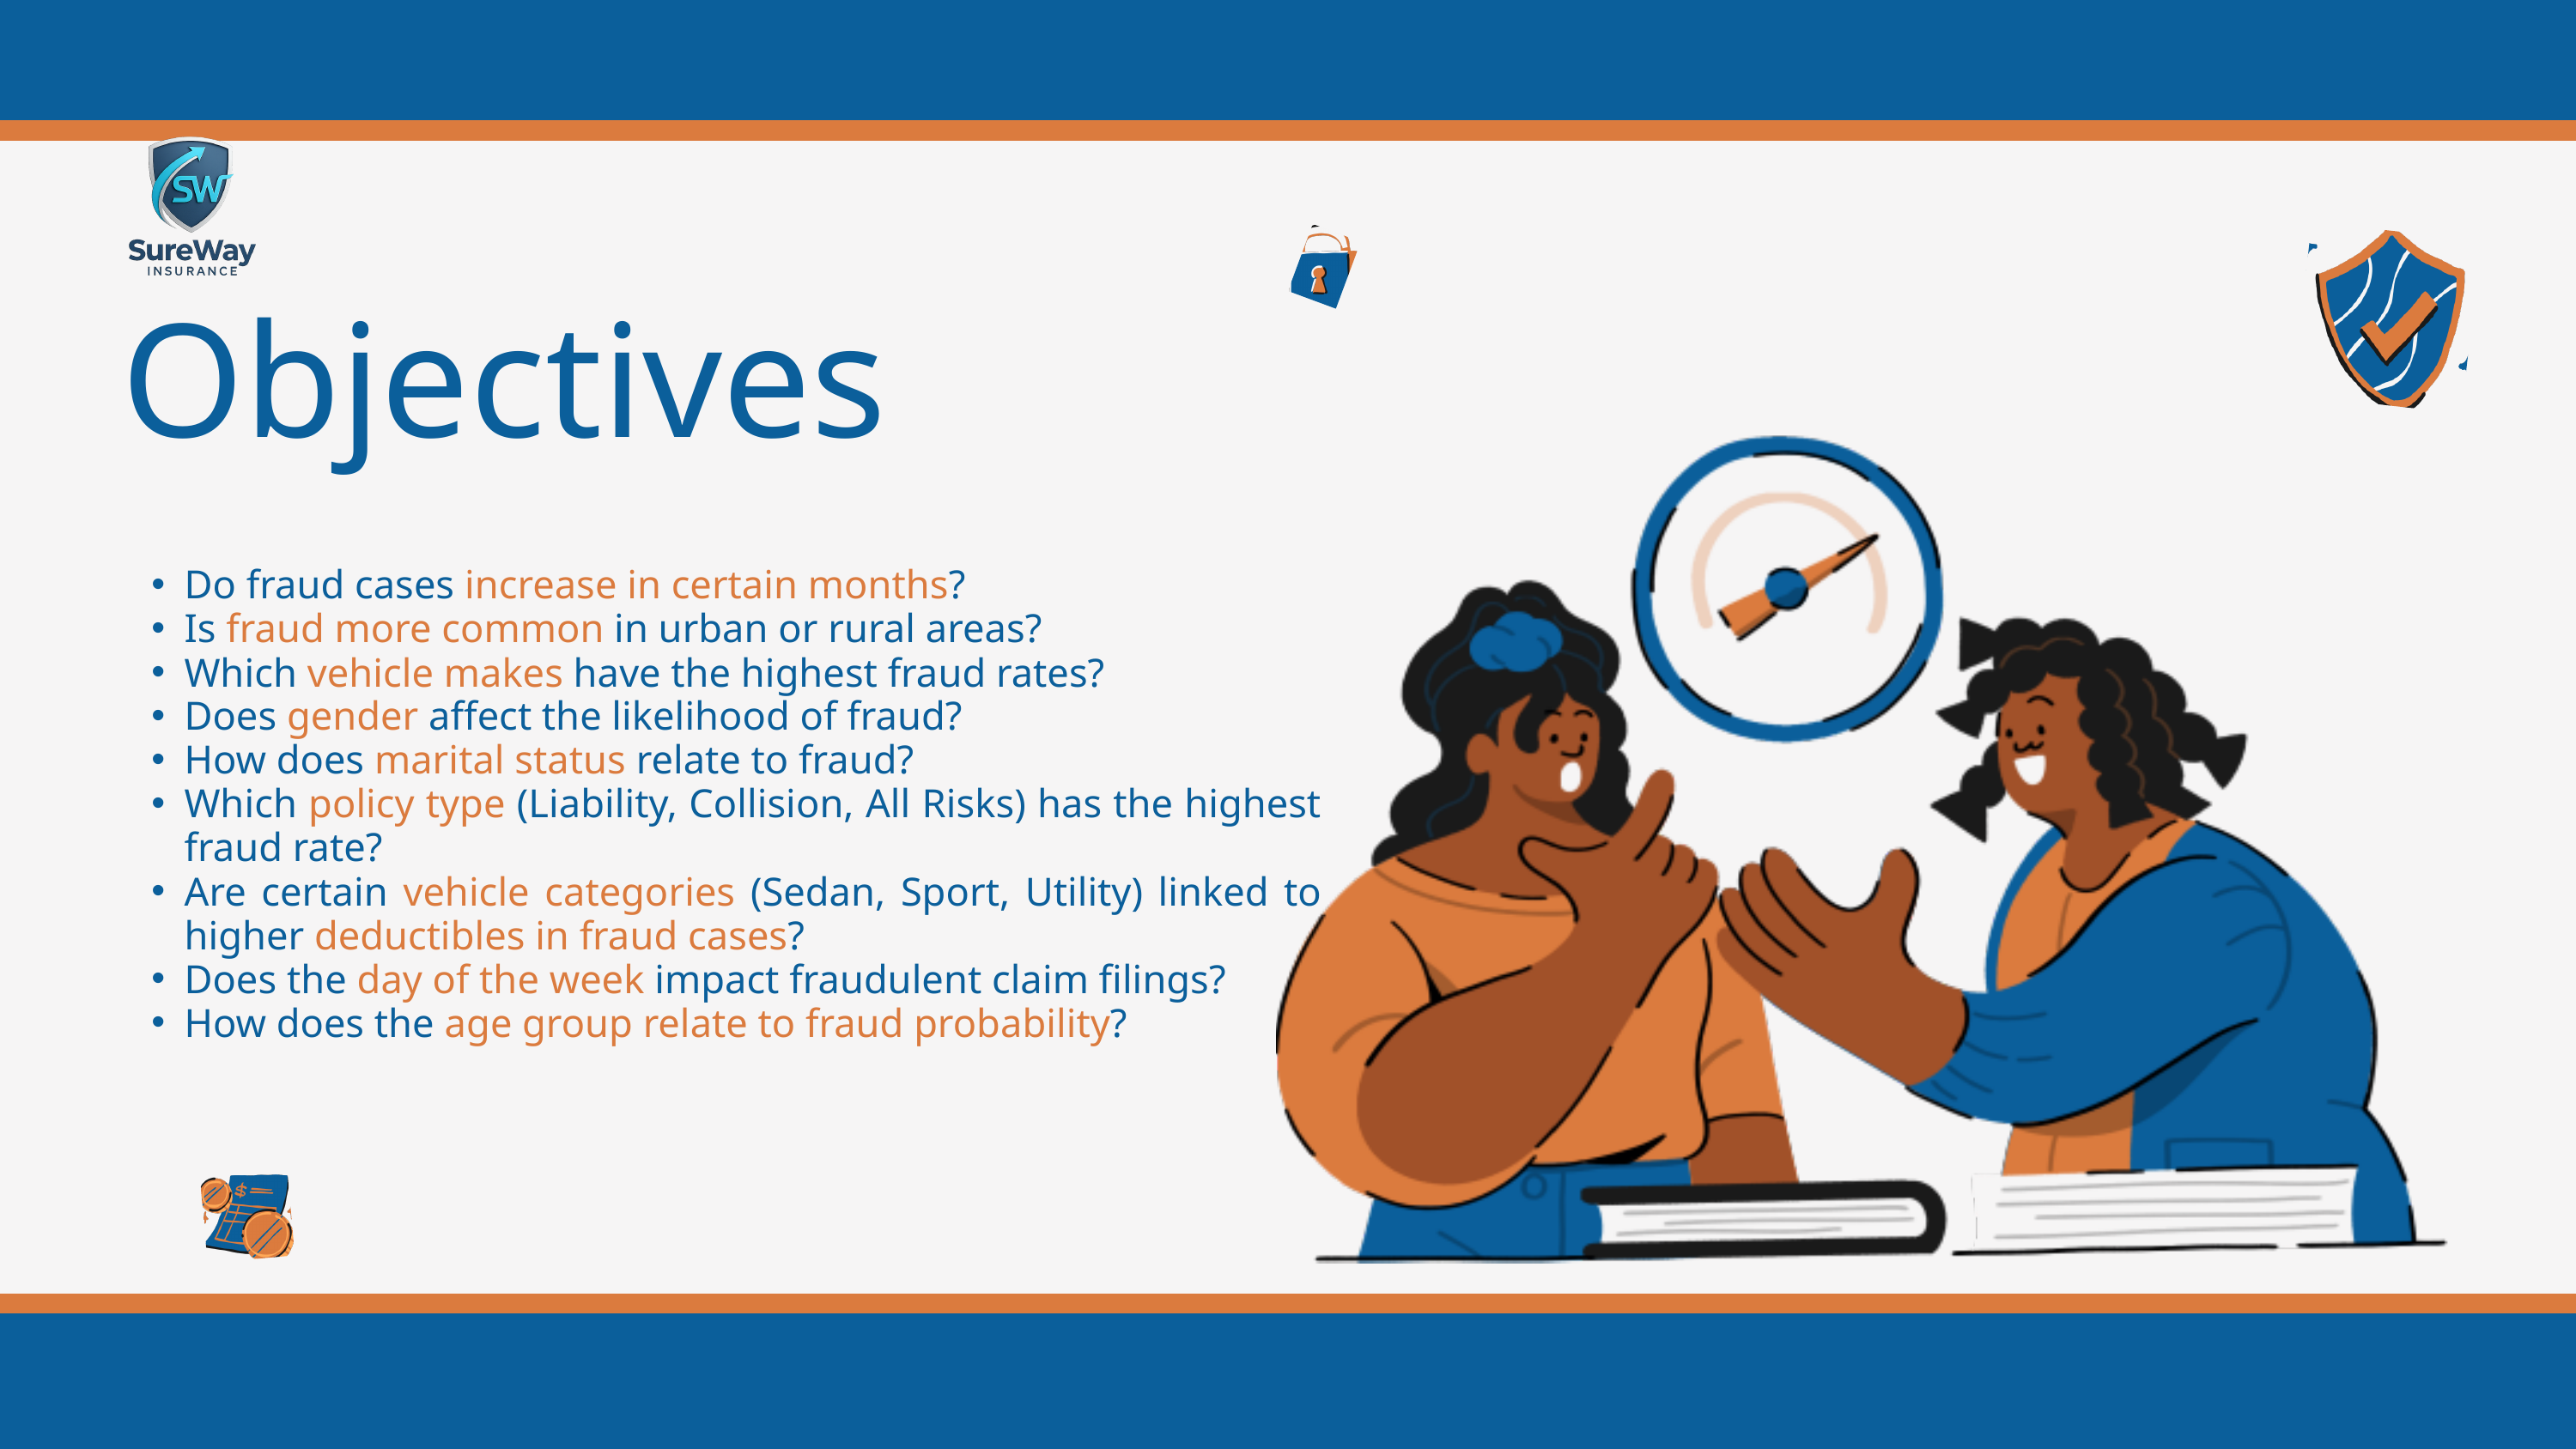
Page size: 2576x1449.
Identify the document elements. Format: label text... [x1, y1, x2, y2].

text_box [1288, 224, 1361, 309]
text_box [2292, 221, 2482, 414]
text_box [199, 1167, 295, 1264]
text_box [0, 0, 2576, 131]
text_box [1276, 434, 2448, 1264]
text_box Do fraud cases increase in certain months? Is fraud more common in urban or rural areas? Which vehicle makes have the highest fraud rates? Does gender affect the likelihood of fraud? How does marital status relate to fraud? Which policy type (Liability, Collision, All Risks) has the highest fraud rate? Are certain vehicle categories (Sedan, Sport, Utility) linked to higher deductibles in fraud cases? Does the day of the week impact fraudulent claim filings? How does the age group relate to fraud probability? [118, 562, 1321, 1089]
text_box Objectives [121, 350, 2000, 469]
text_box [0, 1303, 2576, 1449]
text_box [66, 141, 313, 335]
